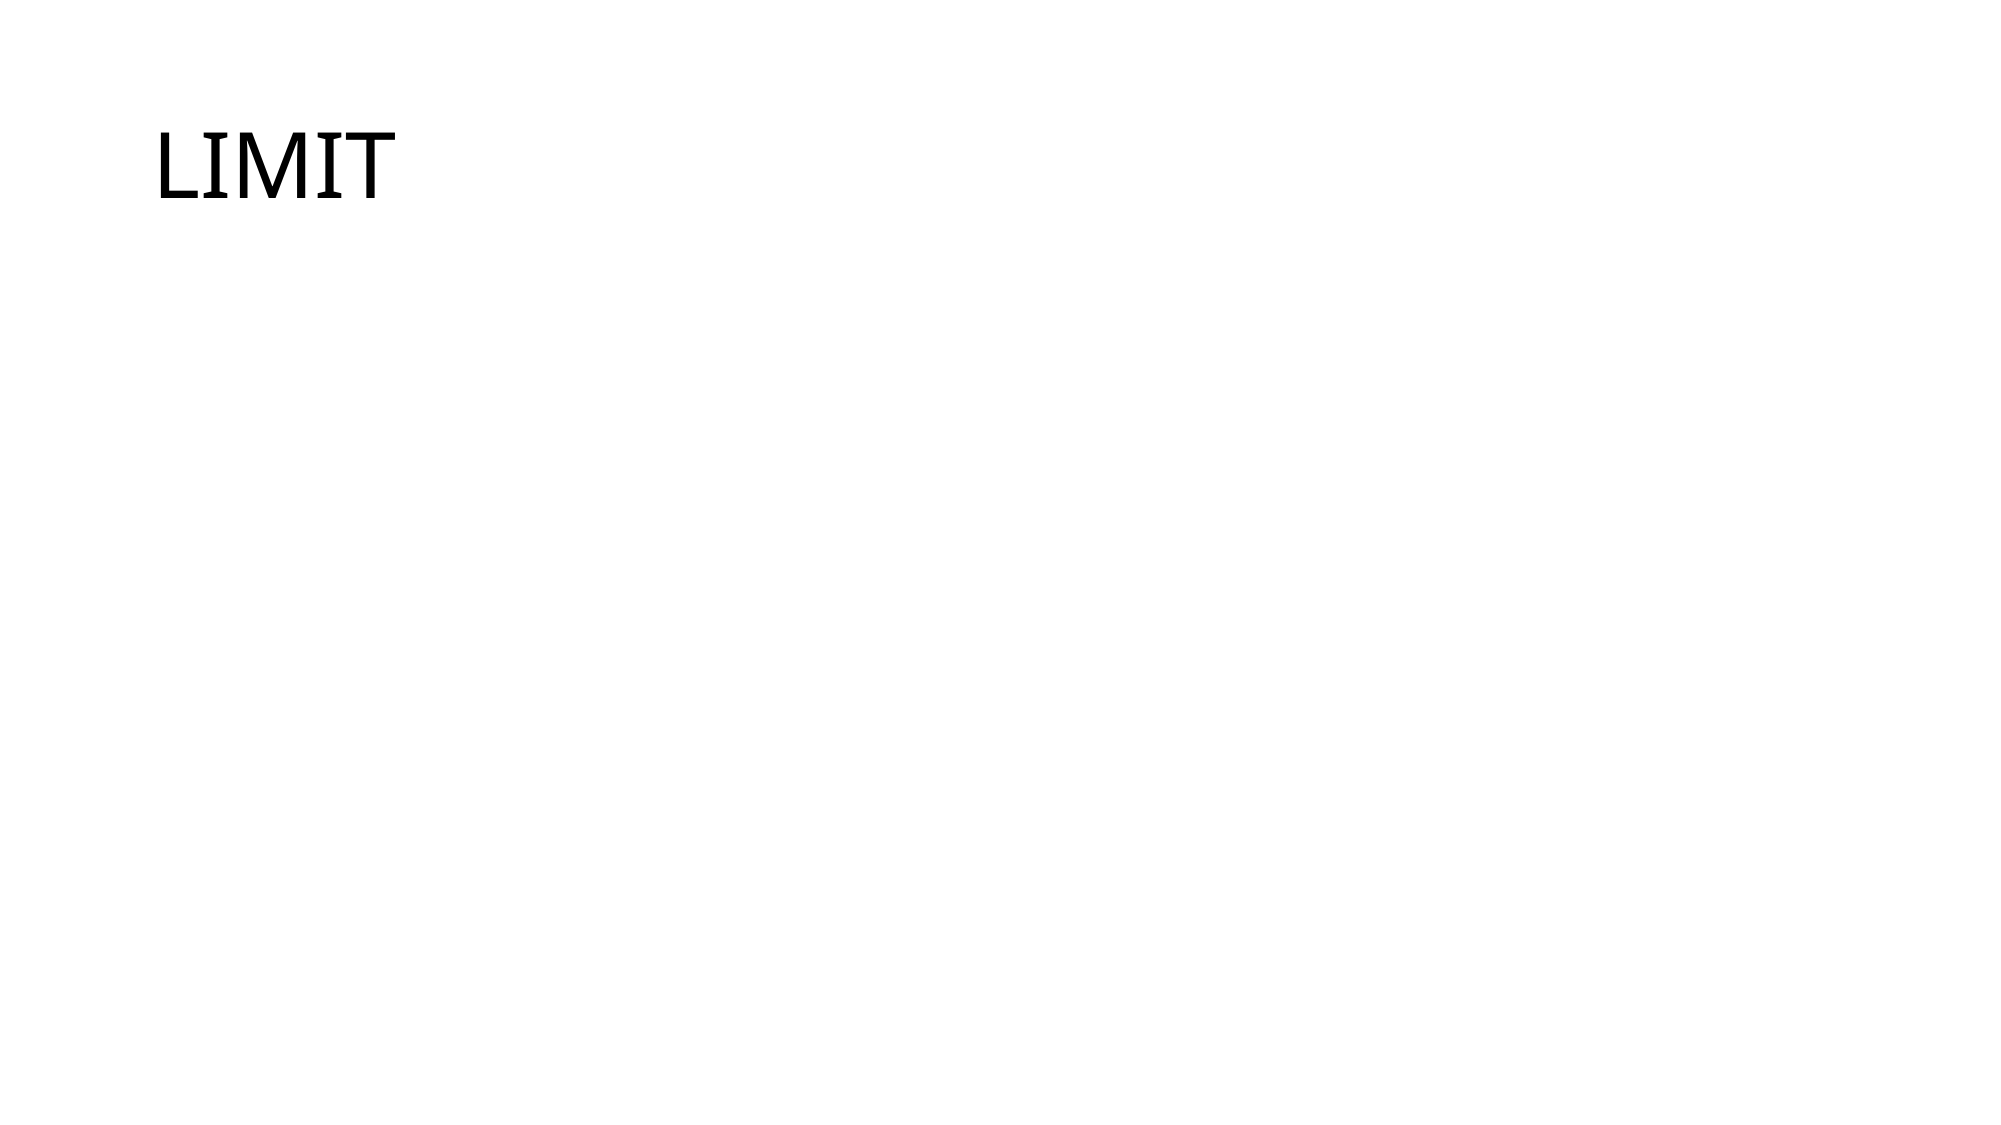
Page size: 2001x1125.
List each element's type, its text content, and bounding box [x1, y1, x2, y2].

title LIMIT [137, 59, 1863, 278]
